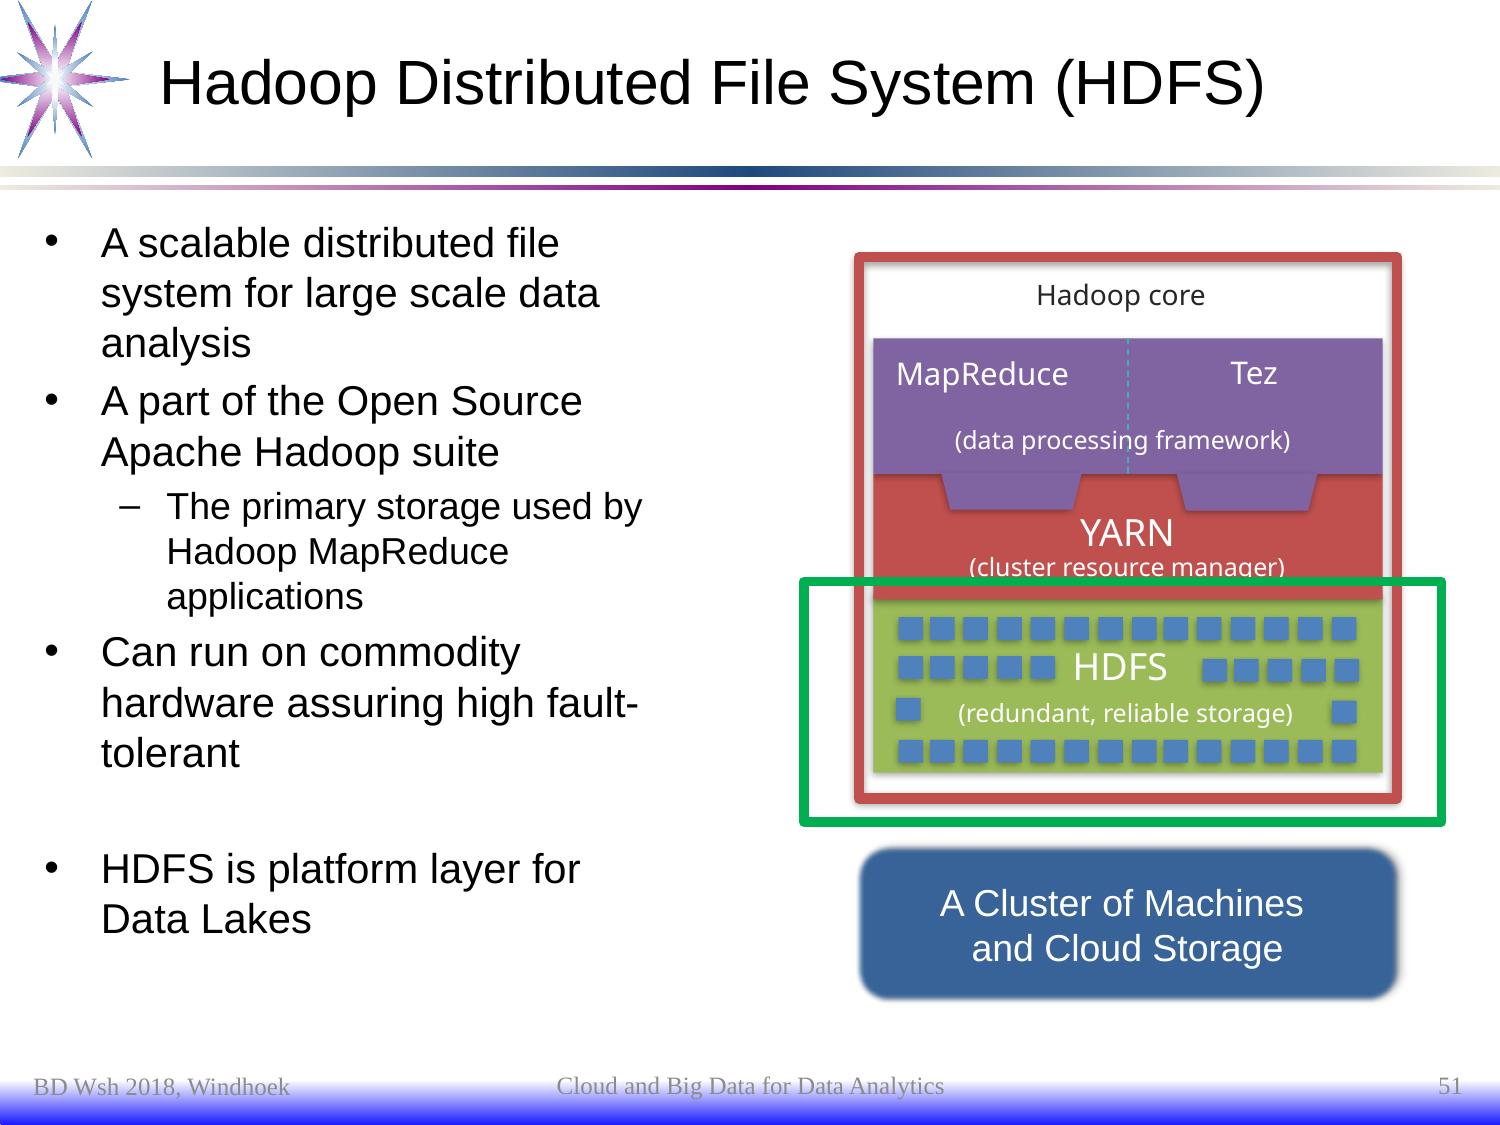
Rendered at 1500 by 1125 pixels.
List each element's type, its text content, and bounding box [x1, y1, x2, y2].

slide_number BD Wsh 2018, Windhoek [18, 1064, 390, 1106]
text_box A Cluster of Machines and Cloud Storage [864, 852, 1392, 995]
slide_number 51 [1128, 1064, 1478, 1106]
text_box [802, 580, 1444, 824]
list A scalable distributed file system for large scale data analysis A part of the Open Source Apache Hadoop suite The primary storage used by Hadoop MapReduce applications Can run on commodity hardware assuring high fault-tolerant HDFS is platform layer for Data Lakes [29, 208, 691, 1035]
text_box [858, 256, 1398, 799]
footer Cloud and Big Data for Data Analytics [513, 1063, 989, 1106]
title Hadoop Distributed File System (HDFS) [147, 24, 1425, 135]
